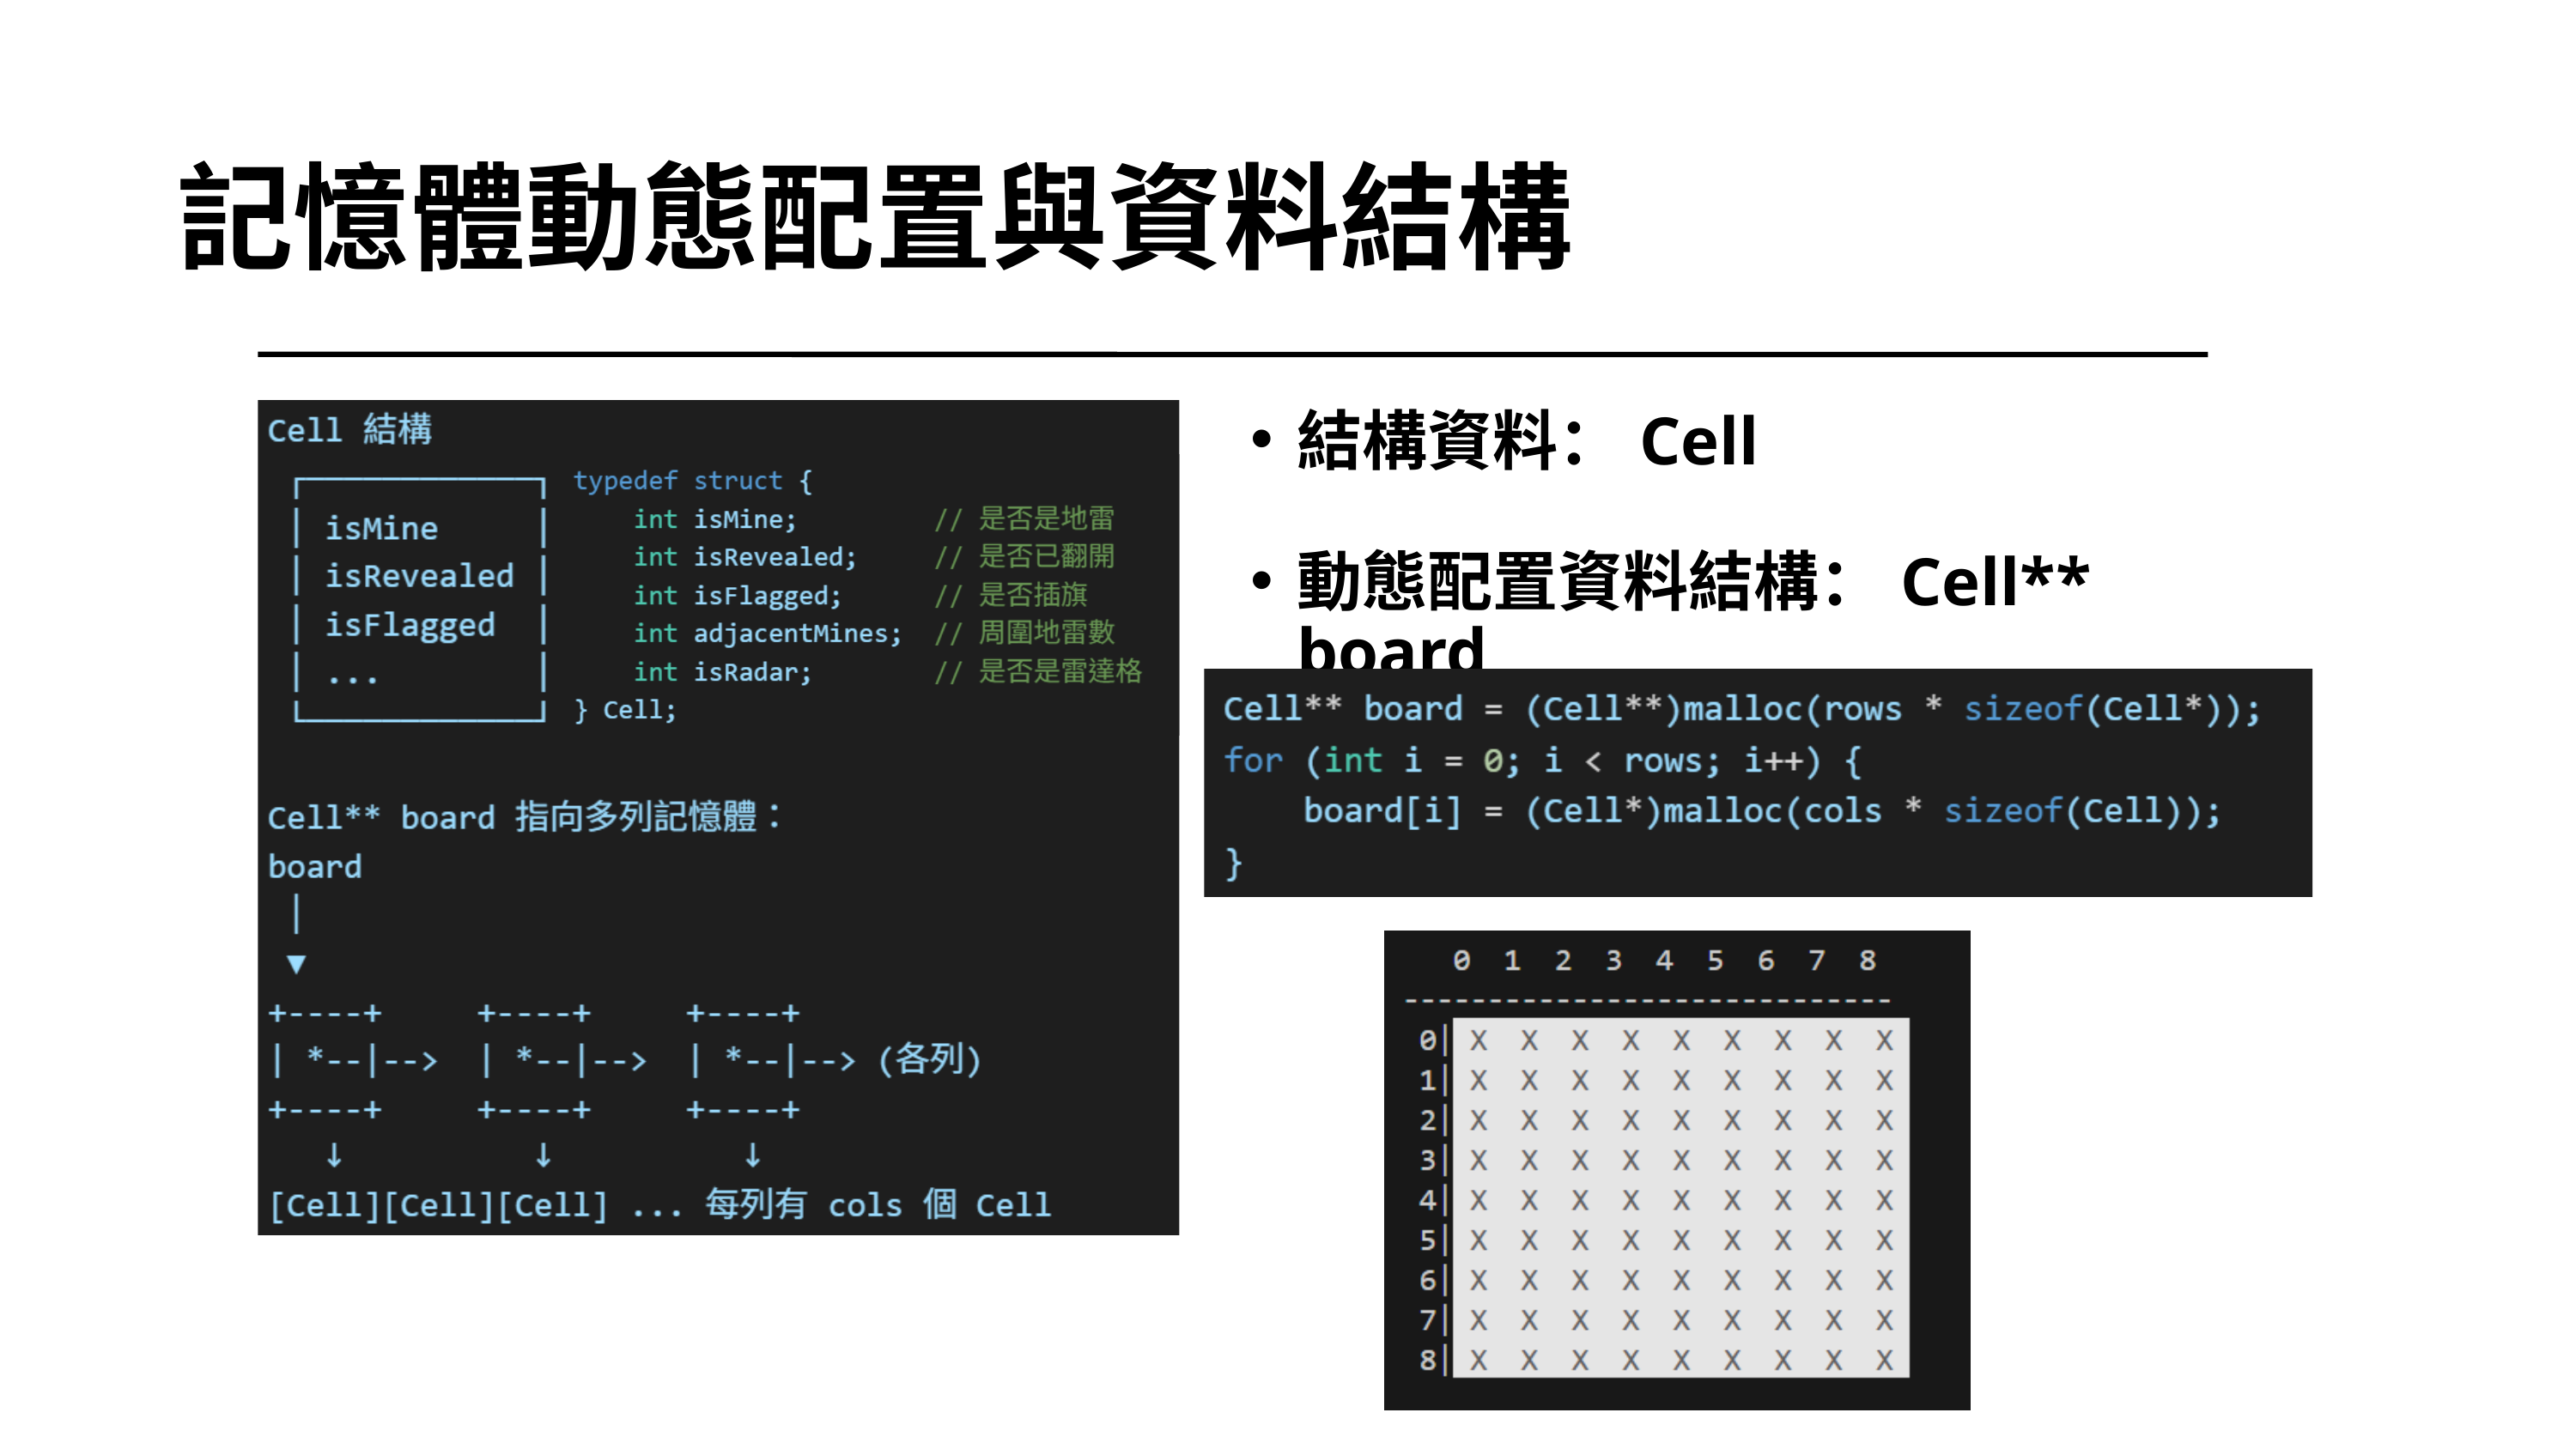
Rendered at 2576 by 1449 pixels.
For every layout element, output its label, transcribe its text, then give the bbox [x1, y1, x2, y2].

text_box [177, 76, 2399, 358]
text_box [1204, 669, 2313, 897]
text_box 結構資料：Cell 動態配置資料結構：Cell** board [1204, 406, 2276, 669]
text_box [561, 454, 1180, 736]
text_box [258, 400, 1180, 1235]
text_box [1384, 931, 1971, 1410]
